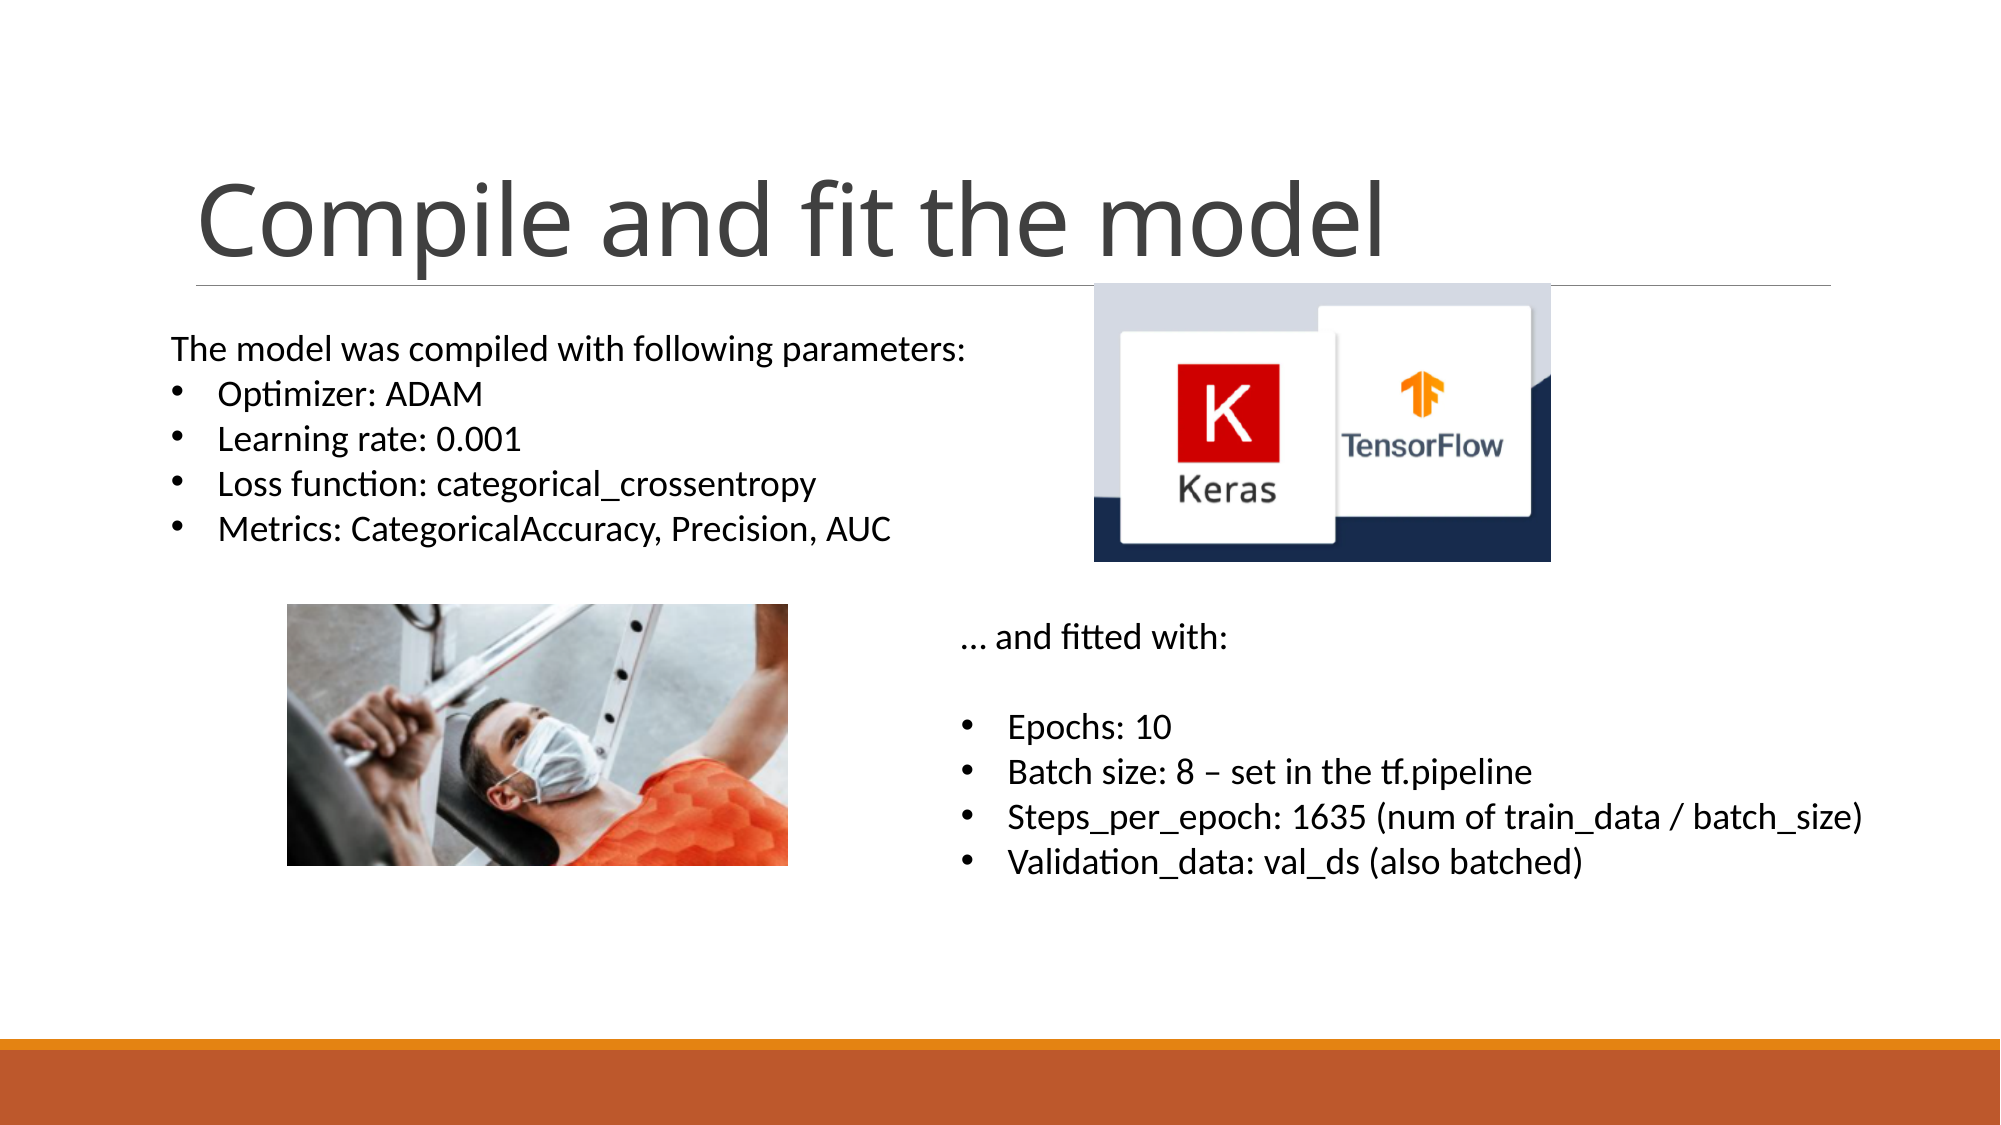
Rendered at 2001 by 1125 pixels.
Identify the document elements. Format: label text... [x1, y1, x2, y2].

text_box The model was compiled with following parameters: Optimizer: ADAM Learning rate: 0.001 Loss function: categorical_crossentropy Metrics: CategoricalAccuracy, Precision, AUC [155, 315, 997, 601]
title Compile and fit the model [179, 47, 1830, 285]
picture [286, 603, 788, 867]
picture [1093, 282, 1551, 563]
text_box … and fitted with: Epochs: 10 Batch size: 8 – set in the tf.pipeline Steps_per_epoch: 1635 (num of train_data / batch_size) Validation_data: val_ds (also batched) [945, 604, 1892, 980]
